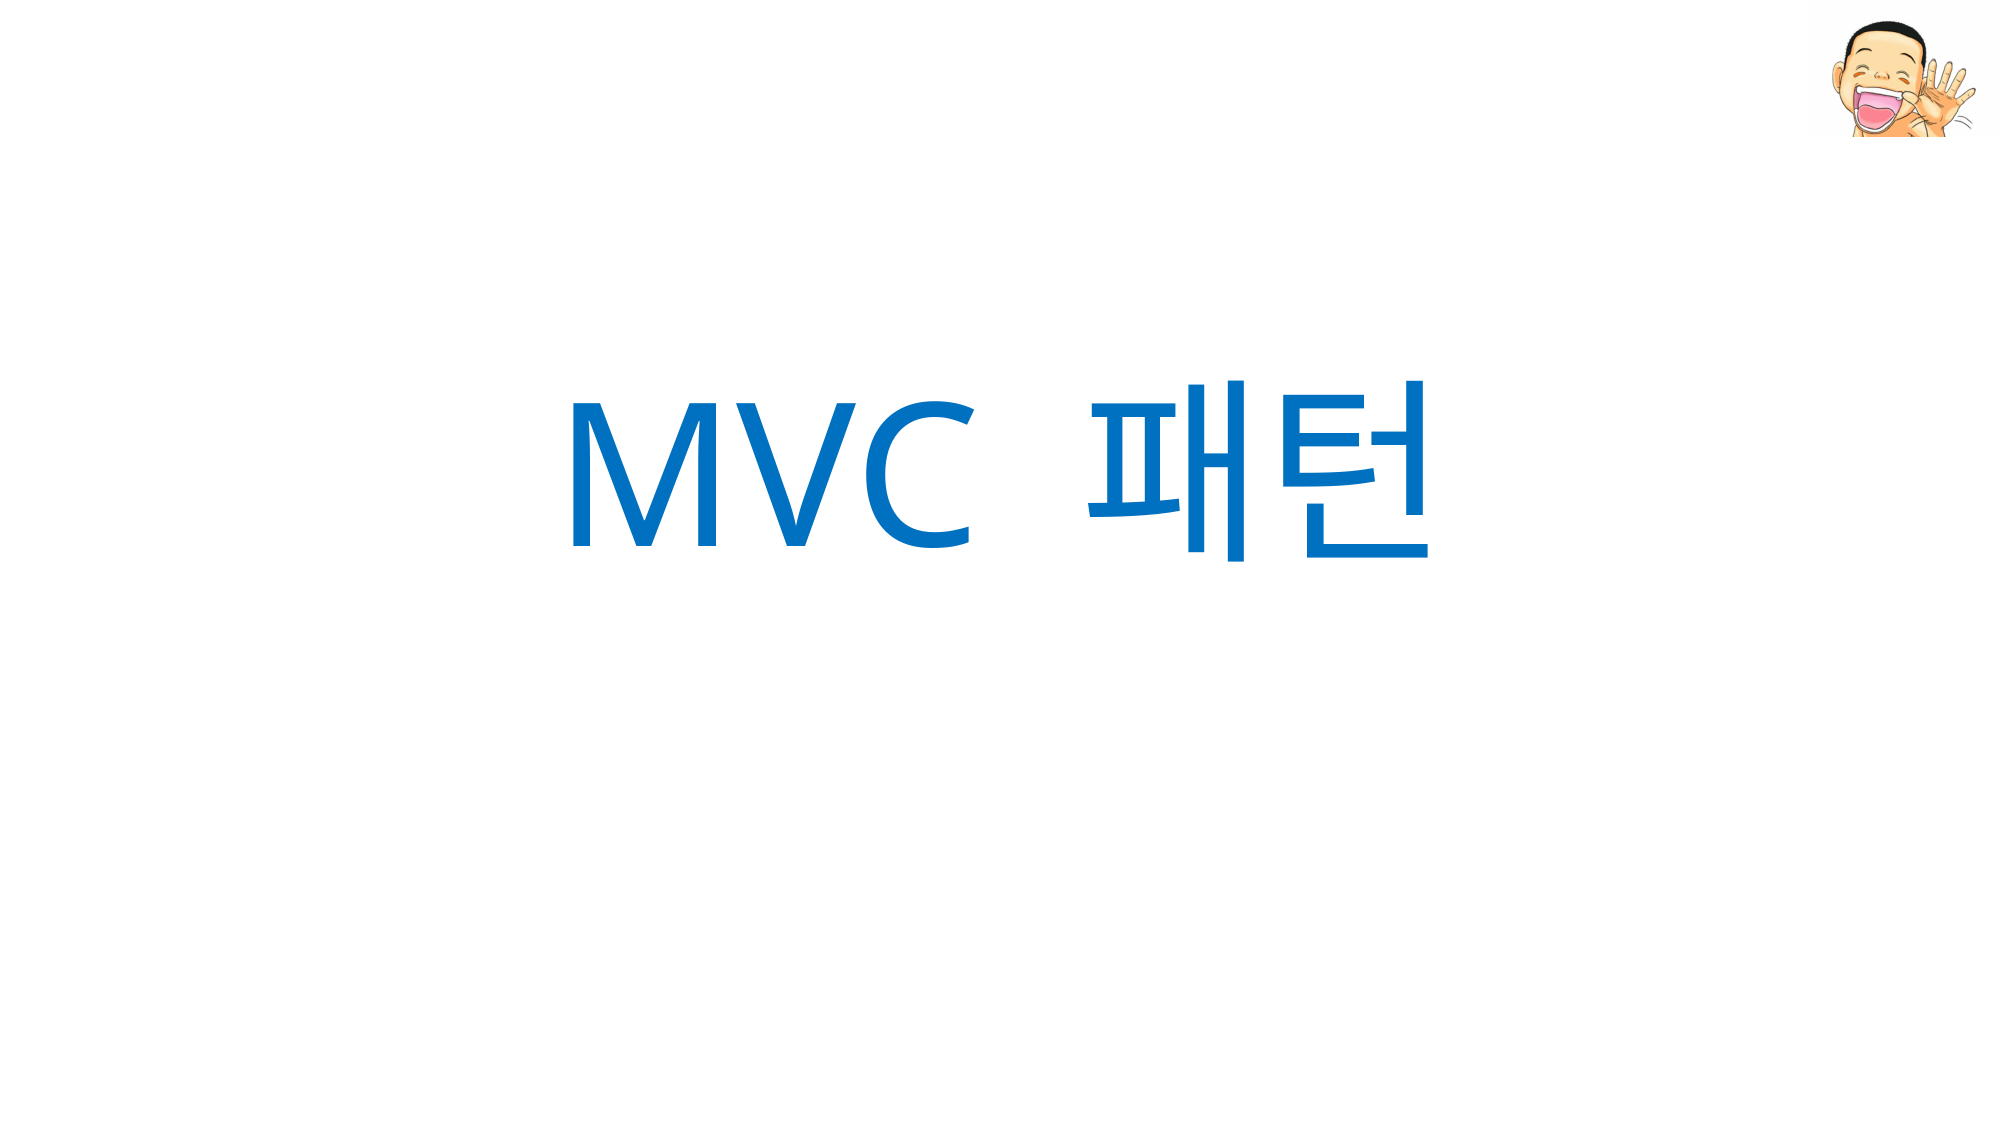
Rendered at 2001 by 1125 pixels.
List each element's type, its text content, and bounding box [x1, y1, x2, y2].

text_box MVC 패턴 [1, 218, 2000, 594]
picture [1808, 0, 2000, 137]
